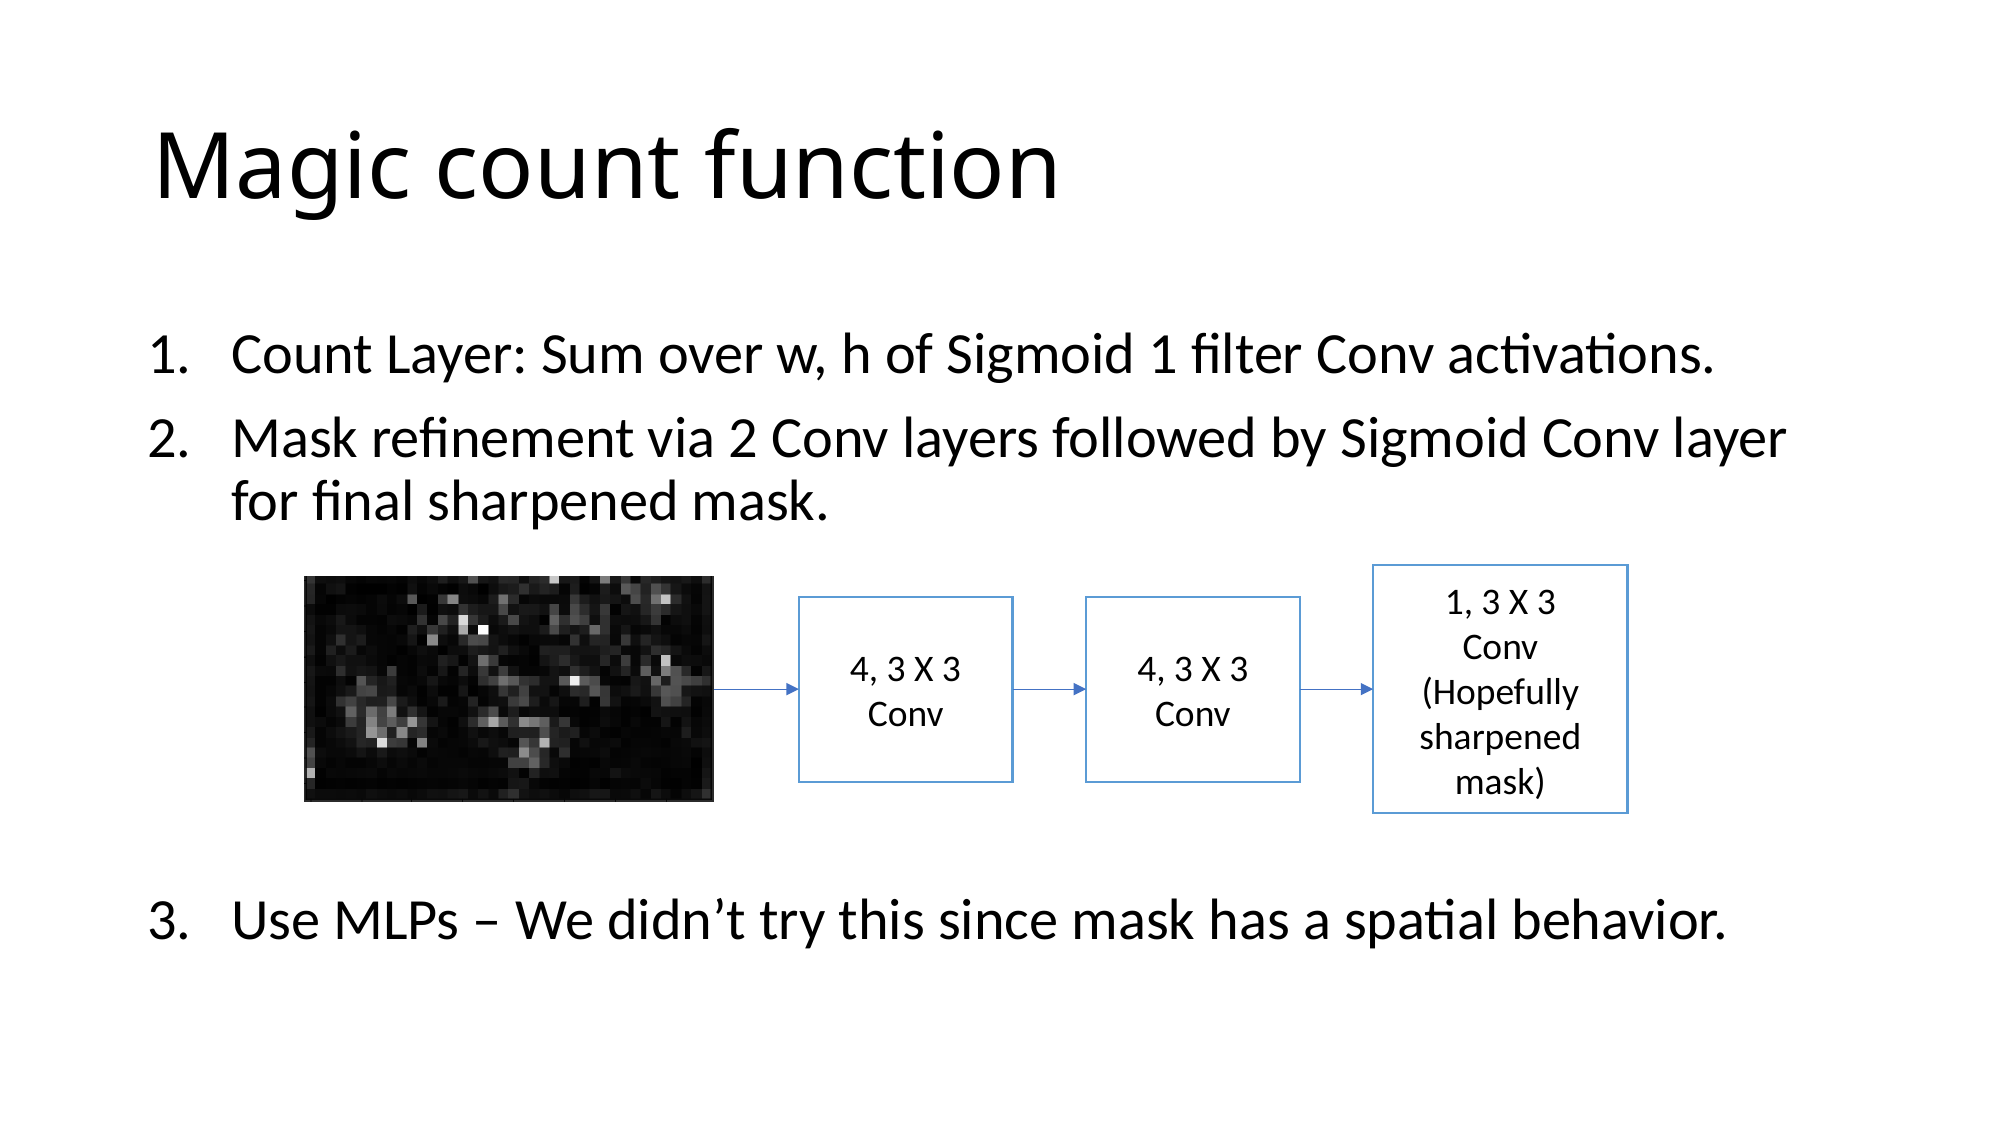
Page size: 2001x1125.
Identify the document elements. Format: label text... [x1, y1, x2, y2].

text_box 4, 3 X 3 Conv [1085, 596, 1301, 783]
list Count Layer: Sum over w, h of Sigmoid 1 filter Conv activations. Mask refinement via 2 Conv layers followed by Sigmoid Conv layer for final sharpened mask. Use MLPs – We didn’t try this since mask has a spatial behavior. [132, 315, 1858, 1030]
text_box 1, 3 X 3 Conv (Hopefully sharpened mask) [1372, 564, 1629, 814]
title Magic count function [137, 59, 1863, 278]
picture [304, 576, 714, 802]
text_box 4, 3 X 3 Conv [798, 596, 1014, 783]
